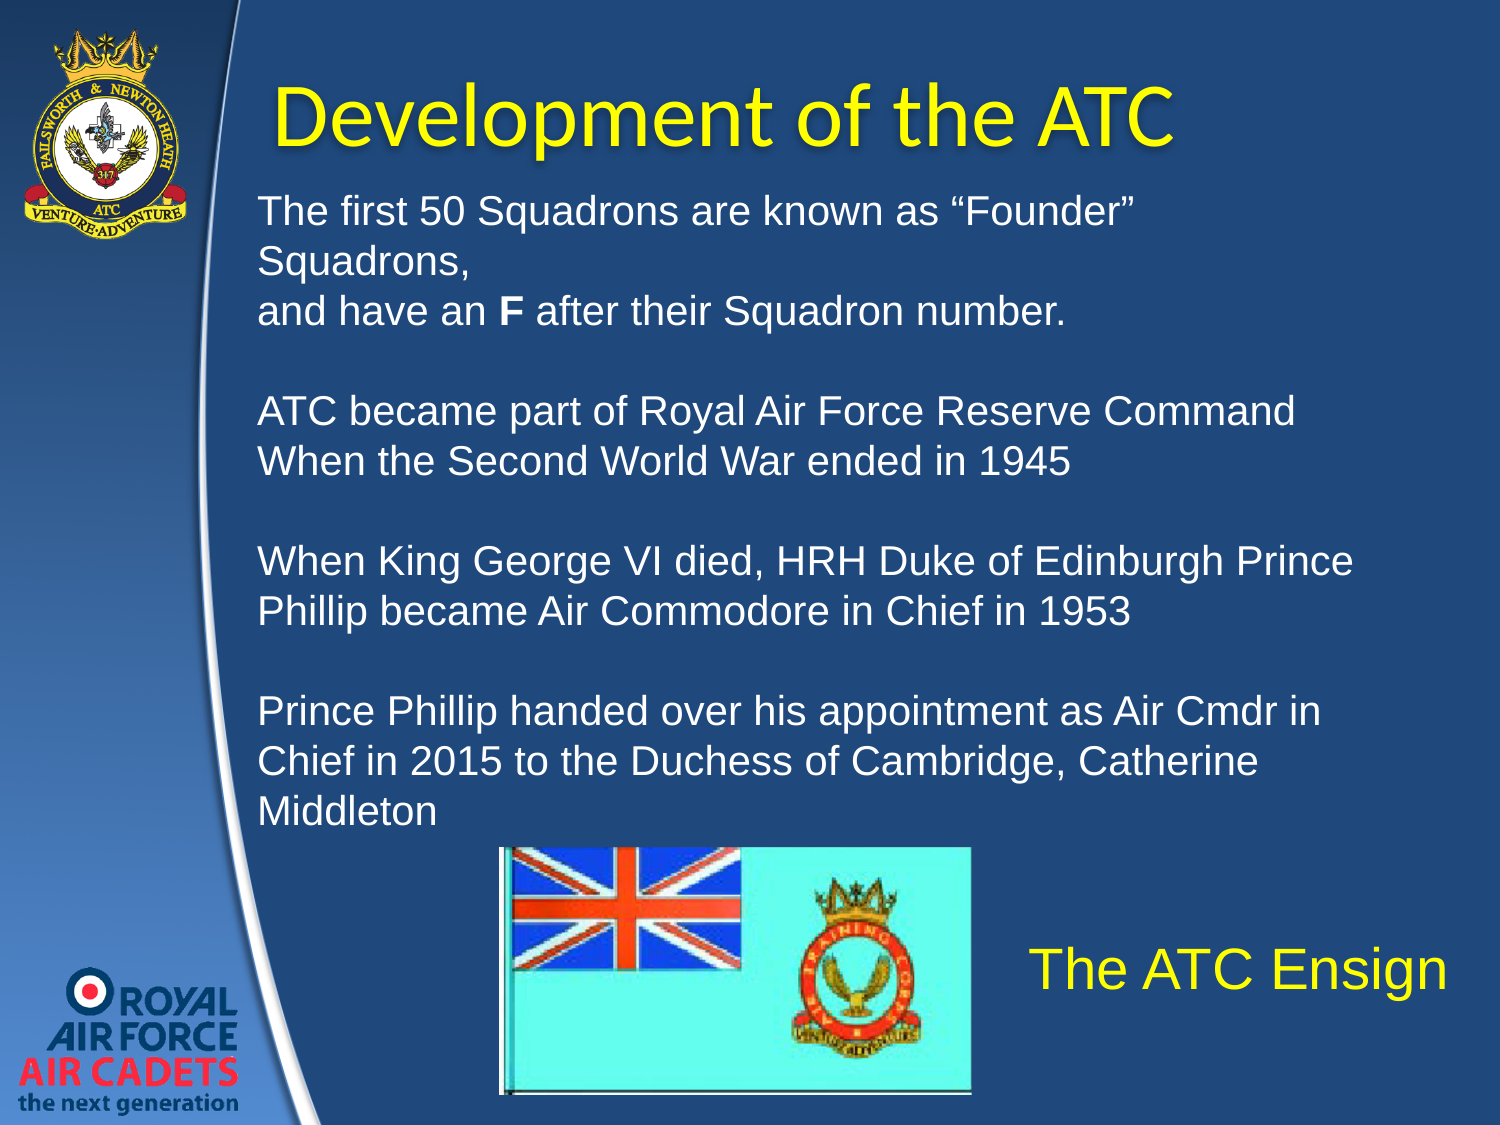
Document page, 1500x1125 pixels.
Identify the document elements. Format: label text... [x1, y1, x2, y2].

text_box The ATC Ensign [1013, 923, 1500, 1010]
picture [0, 0, 1500, 1125]
title Development of the ATC [210, 37, 1260, 182]
text_box The first 50 Squadrons are known as “Founder” Squadrons, and have an F after their Squadron number. ATC became part of Royal Air Force Reserve Command When the Second World War ended in 1945 When King George VI died, HRH Duke of Edinburgh Prince Phillip became Air Commodore in Chief in 1953 Prince Phillip handed over his appointment as Air Cmdr in Chief in 2015 to the Duchess of Cambridge, Catherine Middleton [242, 176, 1371, 848]
